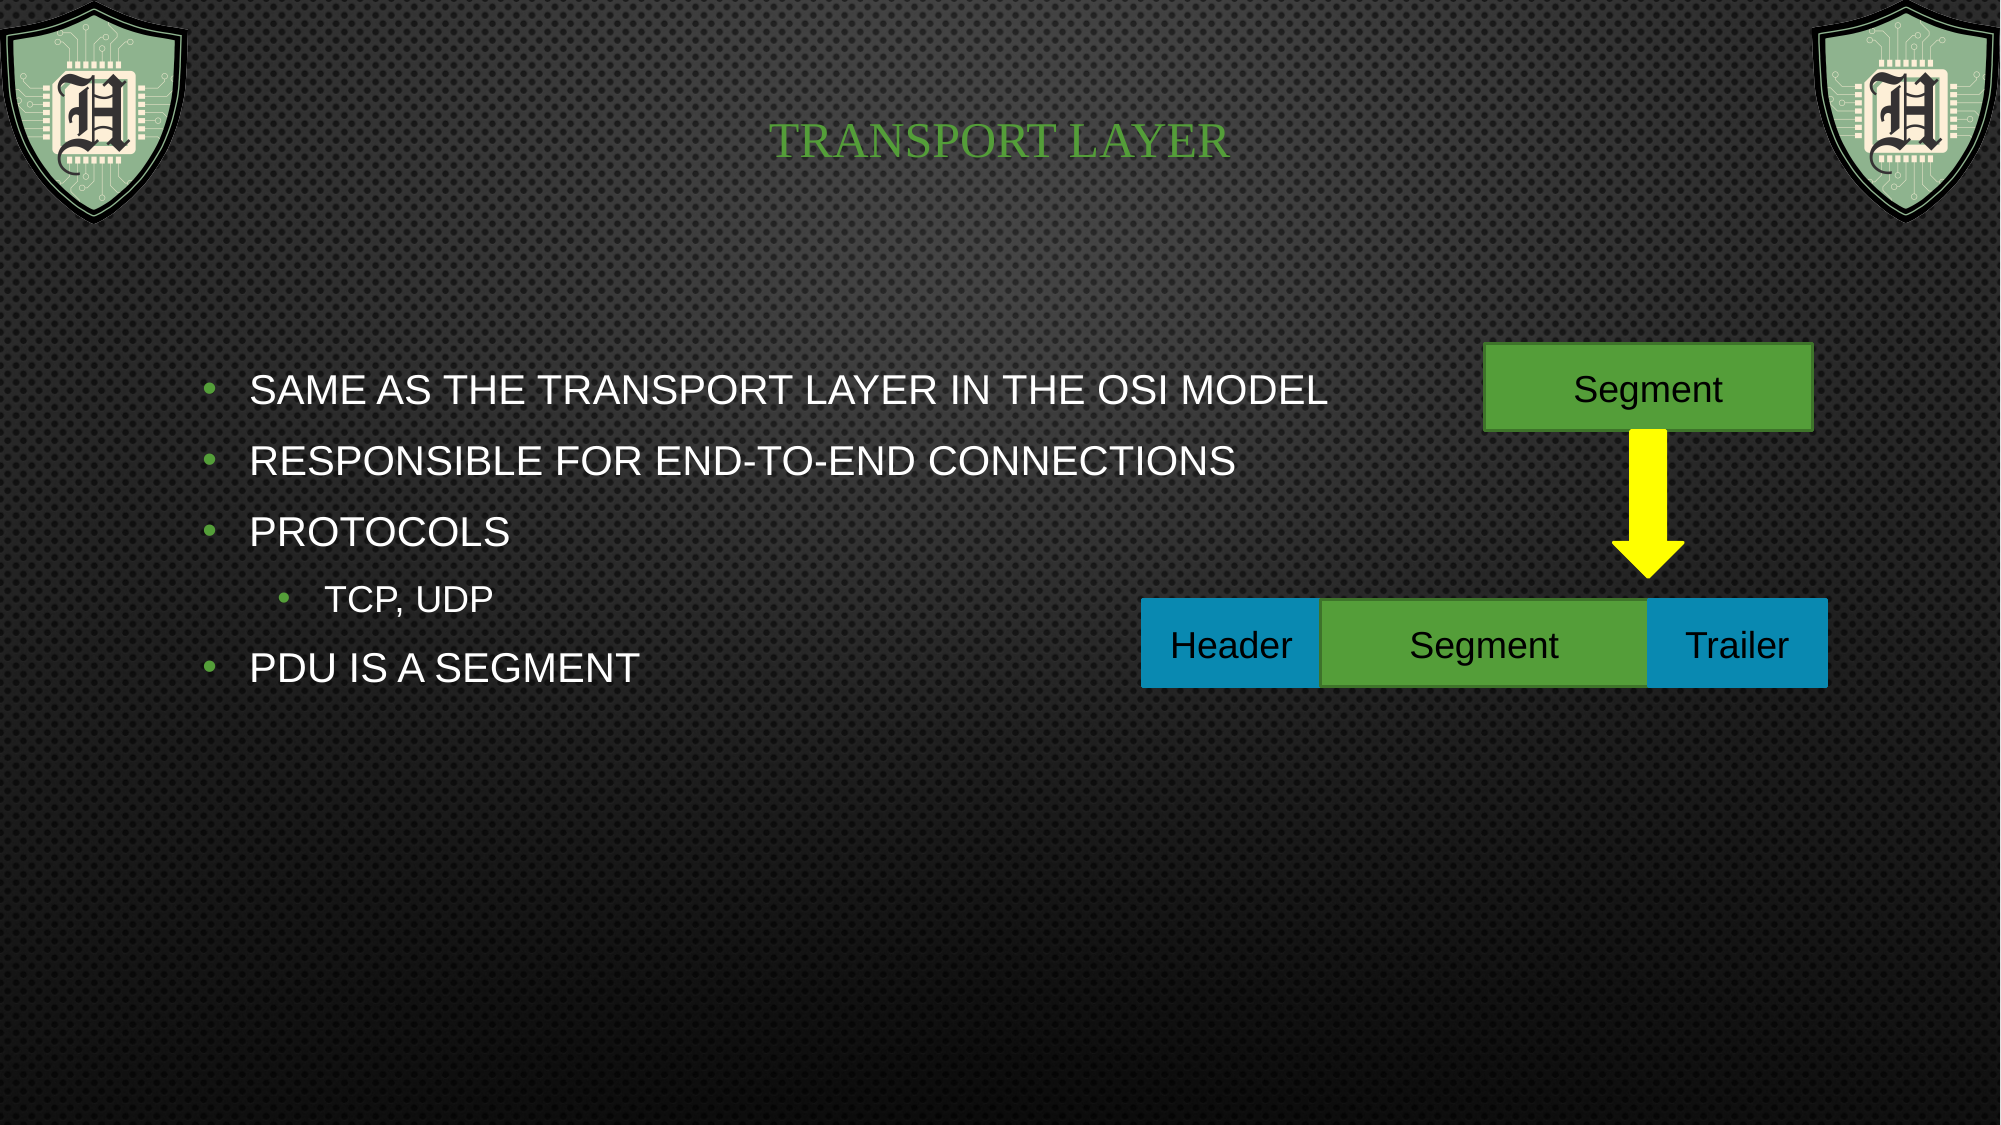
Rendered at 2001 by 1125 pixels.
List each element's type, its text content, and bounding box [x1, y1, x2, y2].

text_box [1142, 599, 1827, 687]
list Same as the transport layer in the OSI Model Responsible for end-to-end connections Protocols TCP, UDP Pdu is a segment [187, 174, 1537, 950]
text_box [1611, 429, 1685, 579]
picture [0, 1, 188, 224]
picture [1812, 0, 2000, 223]
title Transport Layer [187, 99, 1813, 175]
text_box Segment [1483, 342, 1814, 432]
